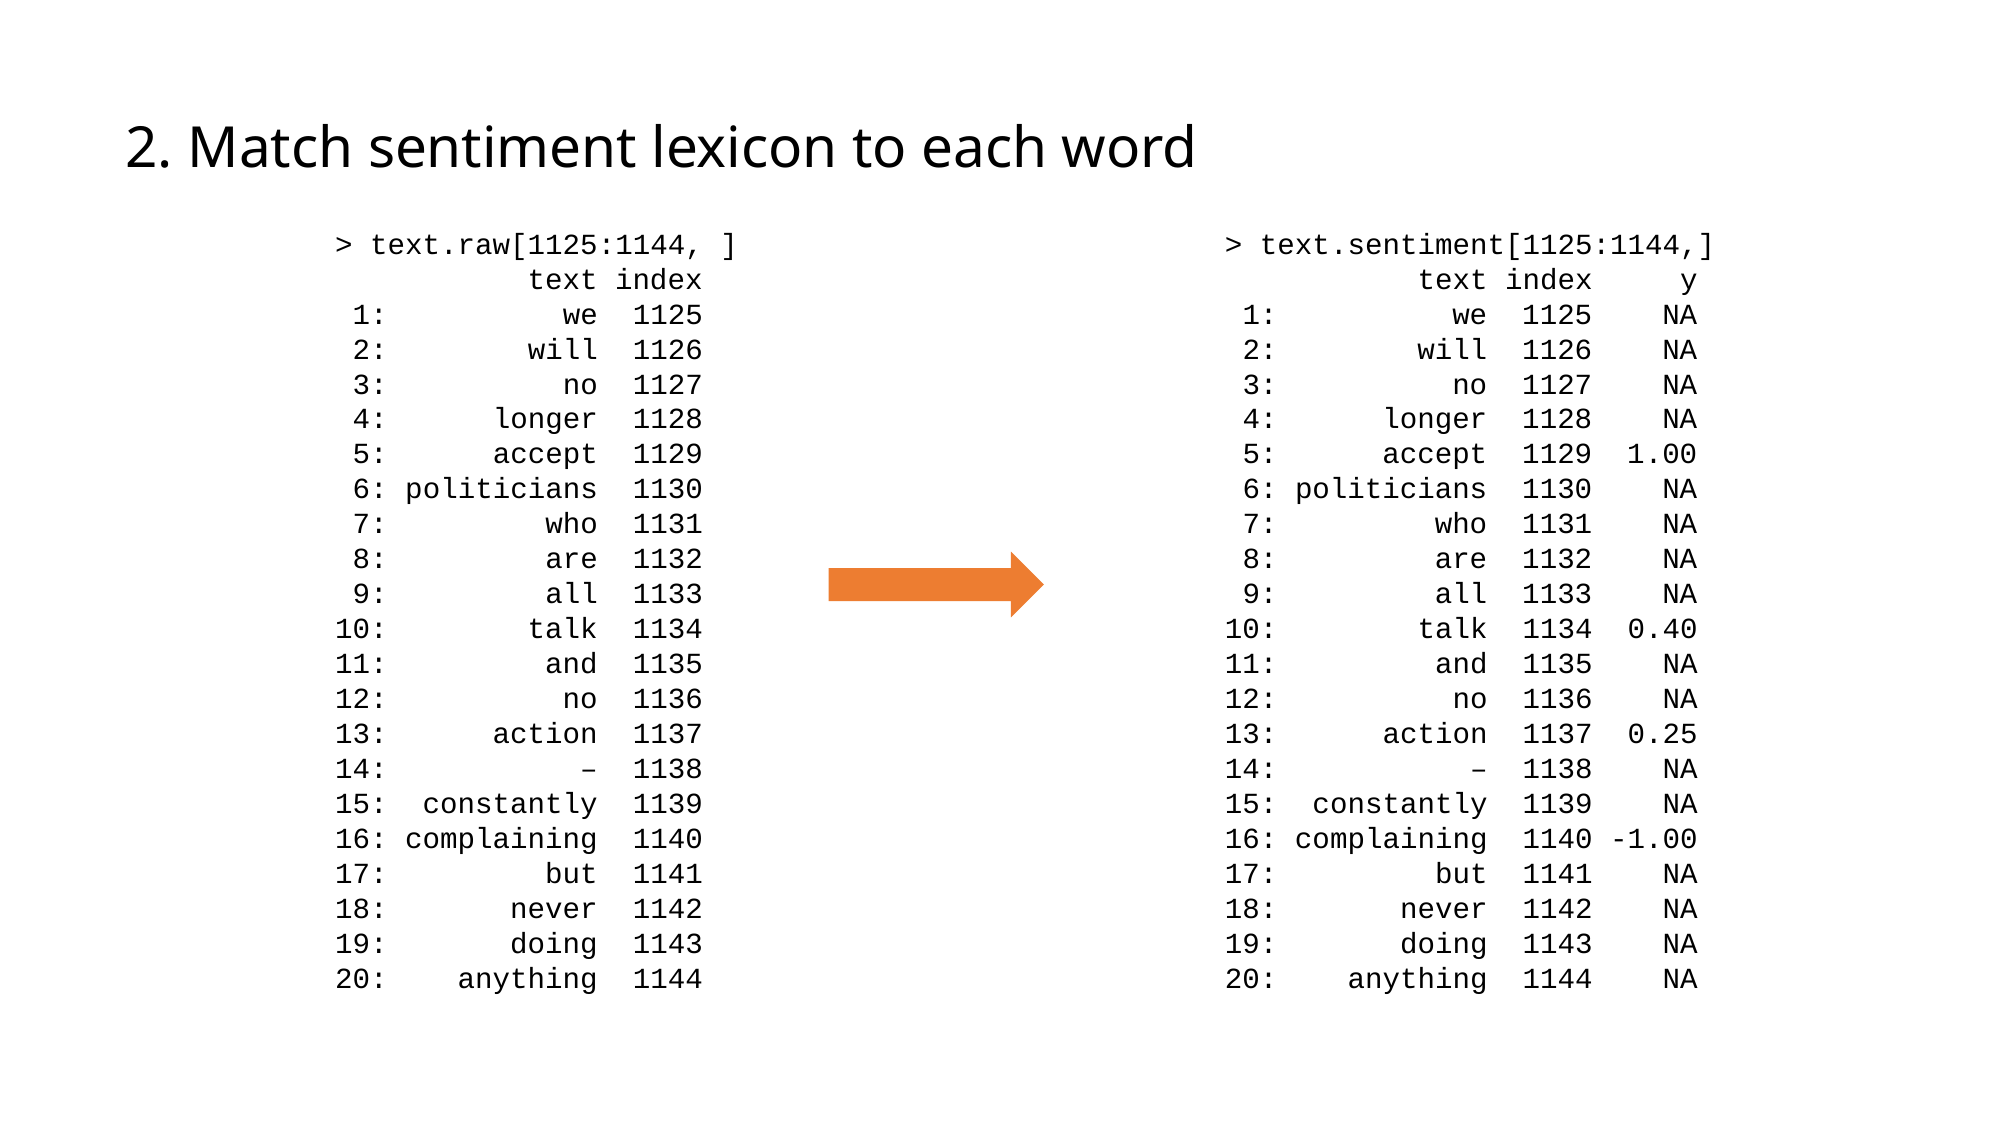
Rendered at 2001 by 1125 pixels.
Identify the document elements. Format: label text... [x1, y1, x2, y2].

text_box > text.sentiment[1125:1144,] text index y 1: we 1125 NA 2: will 1126 NA 3: no 1127 NA 4: longer 1128 NA 5: accept 1129 1.00 6: politicians 1130 NA 7: who 1131 NA 8: are 1132 NA 9: all 1133 NA 10: talk 1134 0.40 11: and 1135 NA 12: no 1136 NA 13: action 1137 0.25 14: – 1138 NA 15: constantly 1139 NA 16: complaining 1140 -1.00 17: but 1141 NA 18: never 1142 NA 19: doing 1143 NA 20: anything 1144 NA [1210, 217, 1730, 1002]
text_box > text.raw[1125:1144, ] text index 1: we 1125 2: will 1126 3: no 1127 4: longer 1128 5: accept 1129 6: politicians 1130 7: who 1131 8: are 1132 9: all 1133 10: talk 1134 11: and 1135 12: no 1136 13: action 1137 14: – 1138 15: constantly 1139 16: complaining 1140 17: but 1141 18: never 1142 19: doing 1143 20: anything 1144 [320, 217, 753, 1002]
text_box [827, 549, 1046, 620]
list 2. Match sentiment lexicon to each word [110, 111, 1836, 188]
